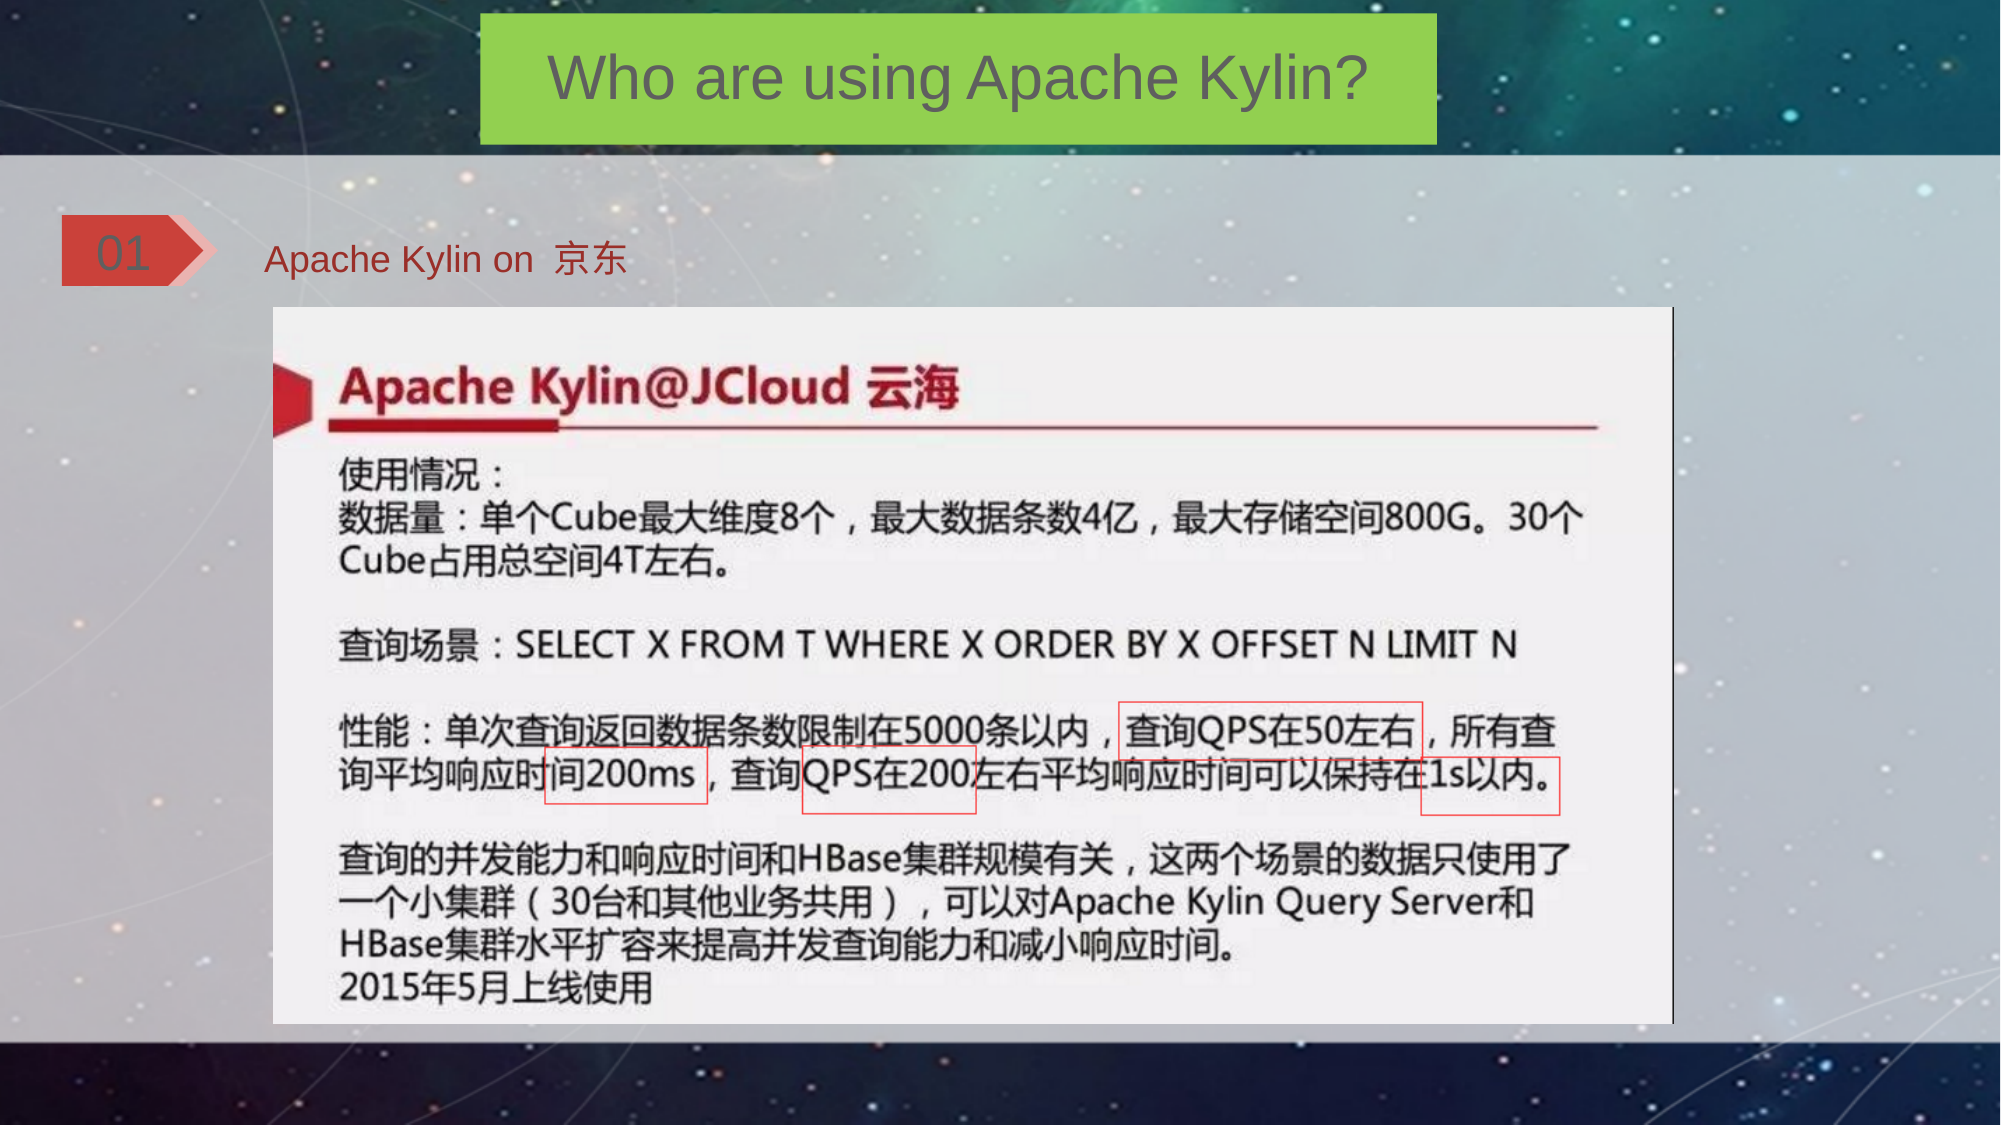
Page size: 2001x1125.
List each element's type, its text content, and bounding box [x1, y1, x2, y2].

picture [0, 0, 2001, 1125]
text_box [61, 196, 900, 305]
text_box Who are using Apache Kylin? [480, 13, 1437, 145]
